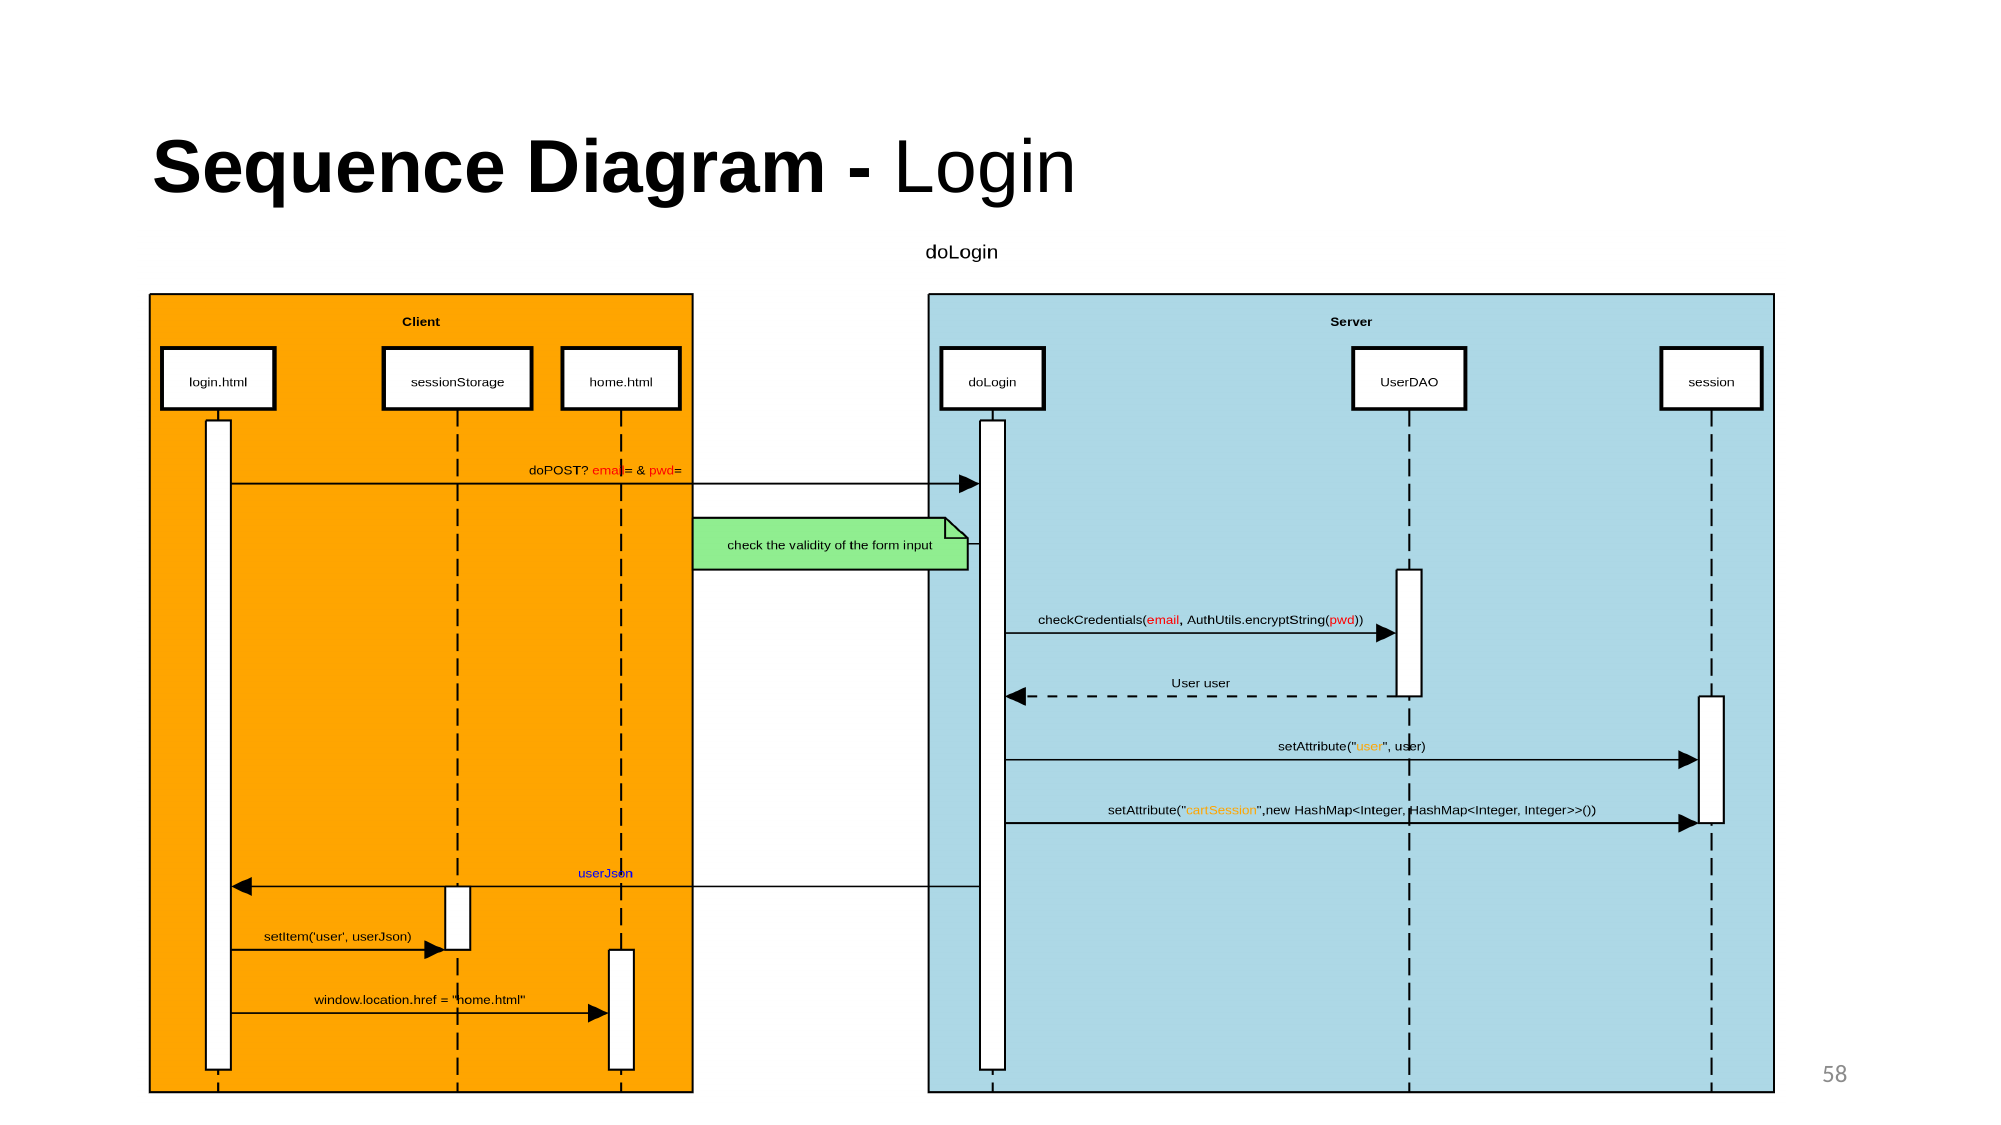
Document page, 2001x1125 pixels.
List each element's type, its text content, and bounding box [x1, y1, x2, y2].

picture [137, 224, 1786, 1103]
text_box Sequence Diagram - Login [137, 59, 1863, 278]
text_box 58 [1790, 1042, 1863, 1103]
